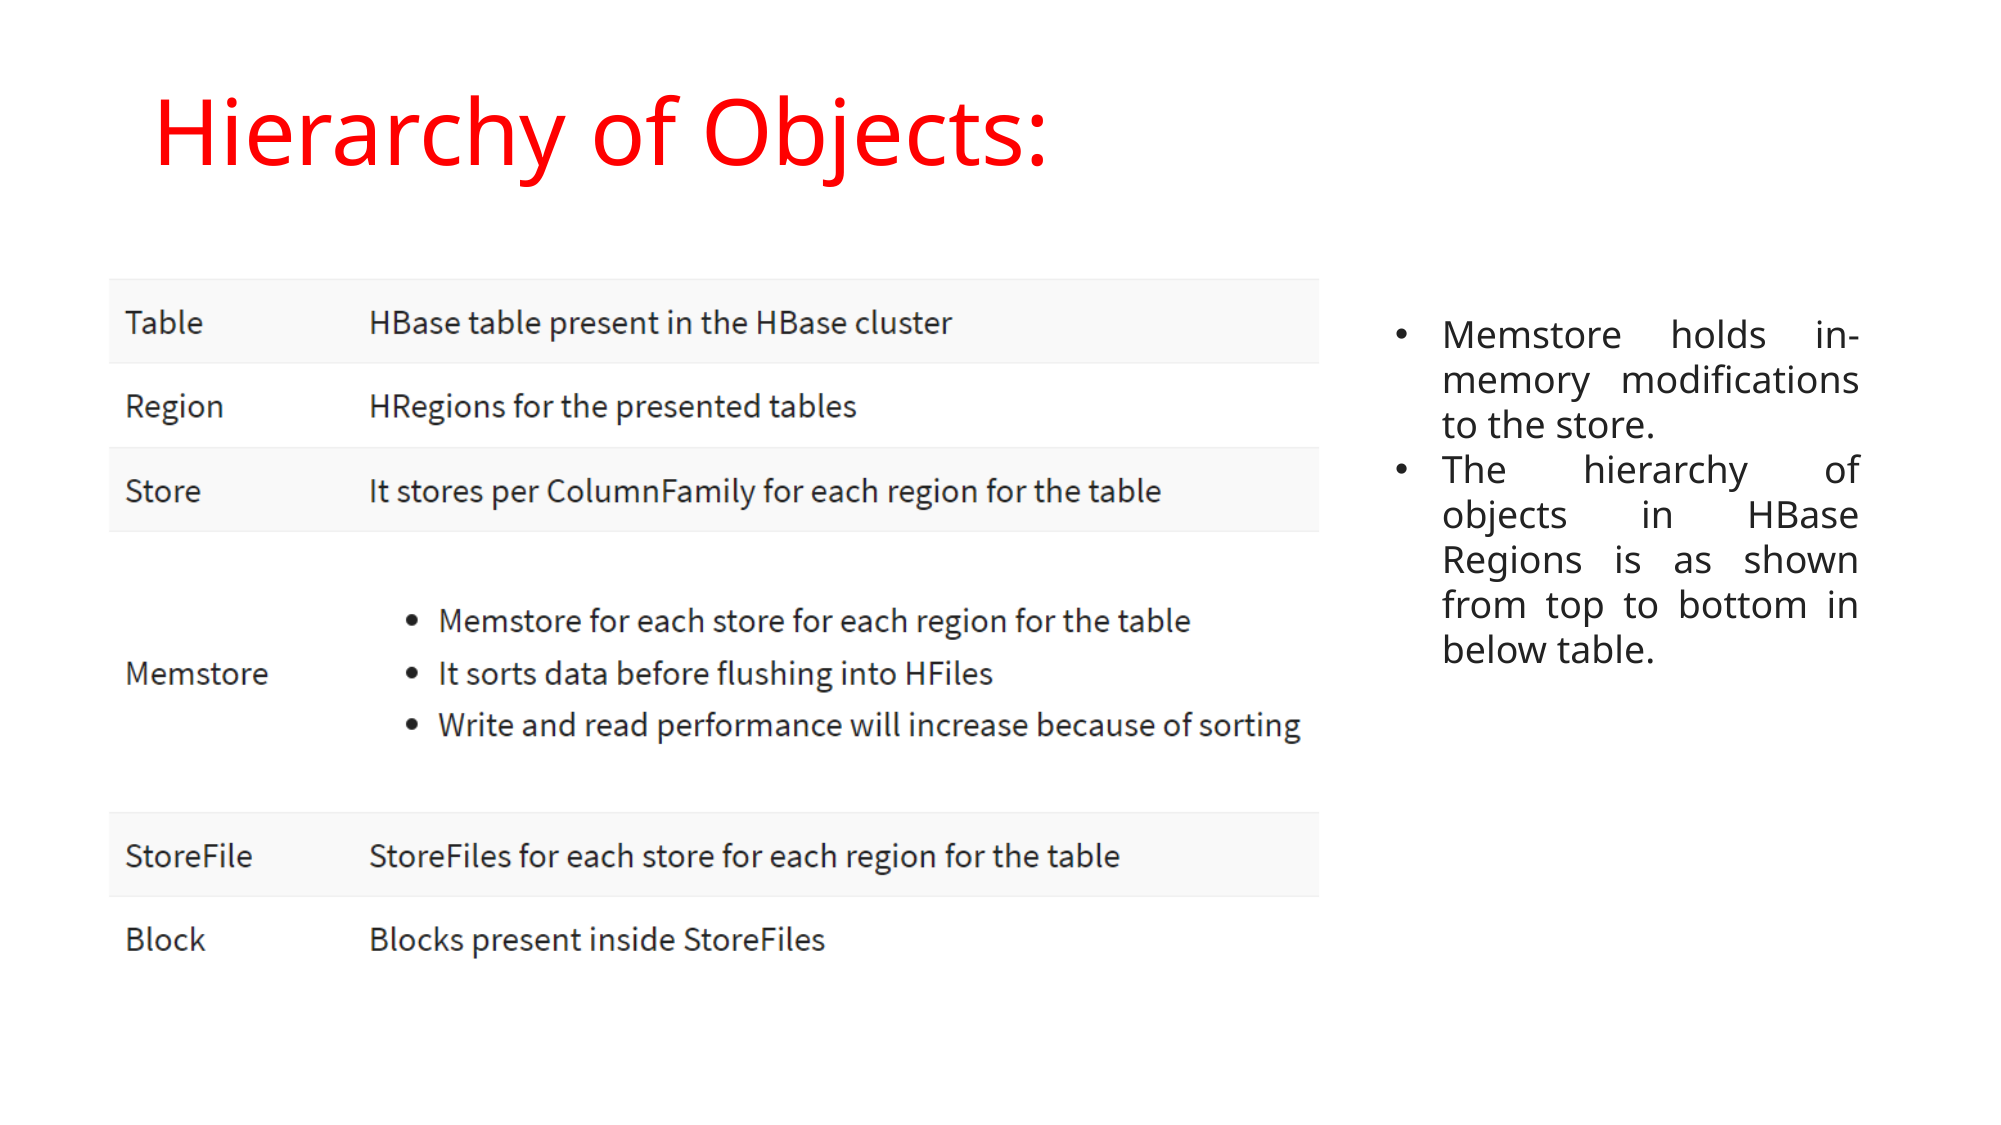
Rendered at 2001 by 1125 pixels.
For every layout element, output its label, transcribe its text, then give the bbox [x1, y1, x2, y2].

title Hierarchy of Objects: [137, 59, 1863, 213]
text_box Memstore holds in-memory modifications to the store. The hierarchy of objects in HBase Regions is as shown from top to bottom in below table. [1380, 303, 1875, 679]
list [98, 277, 1320, 992]
